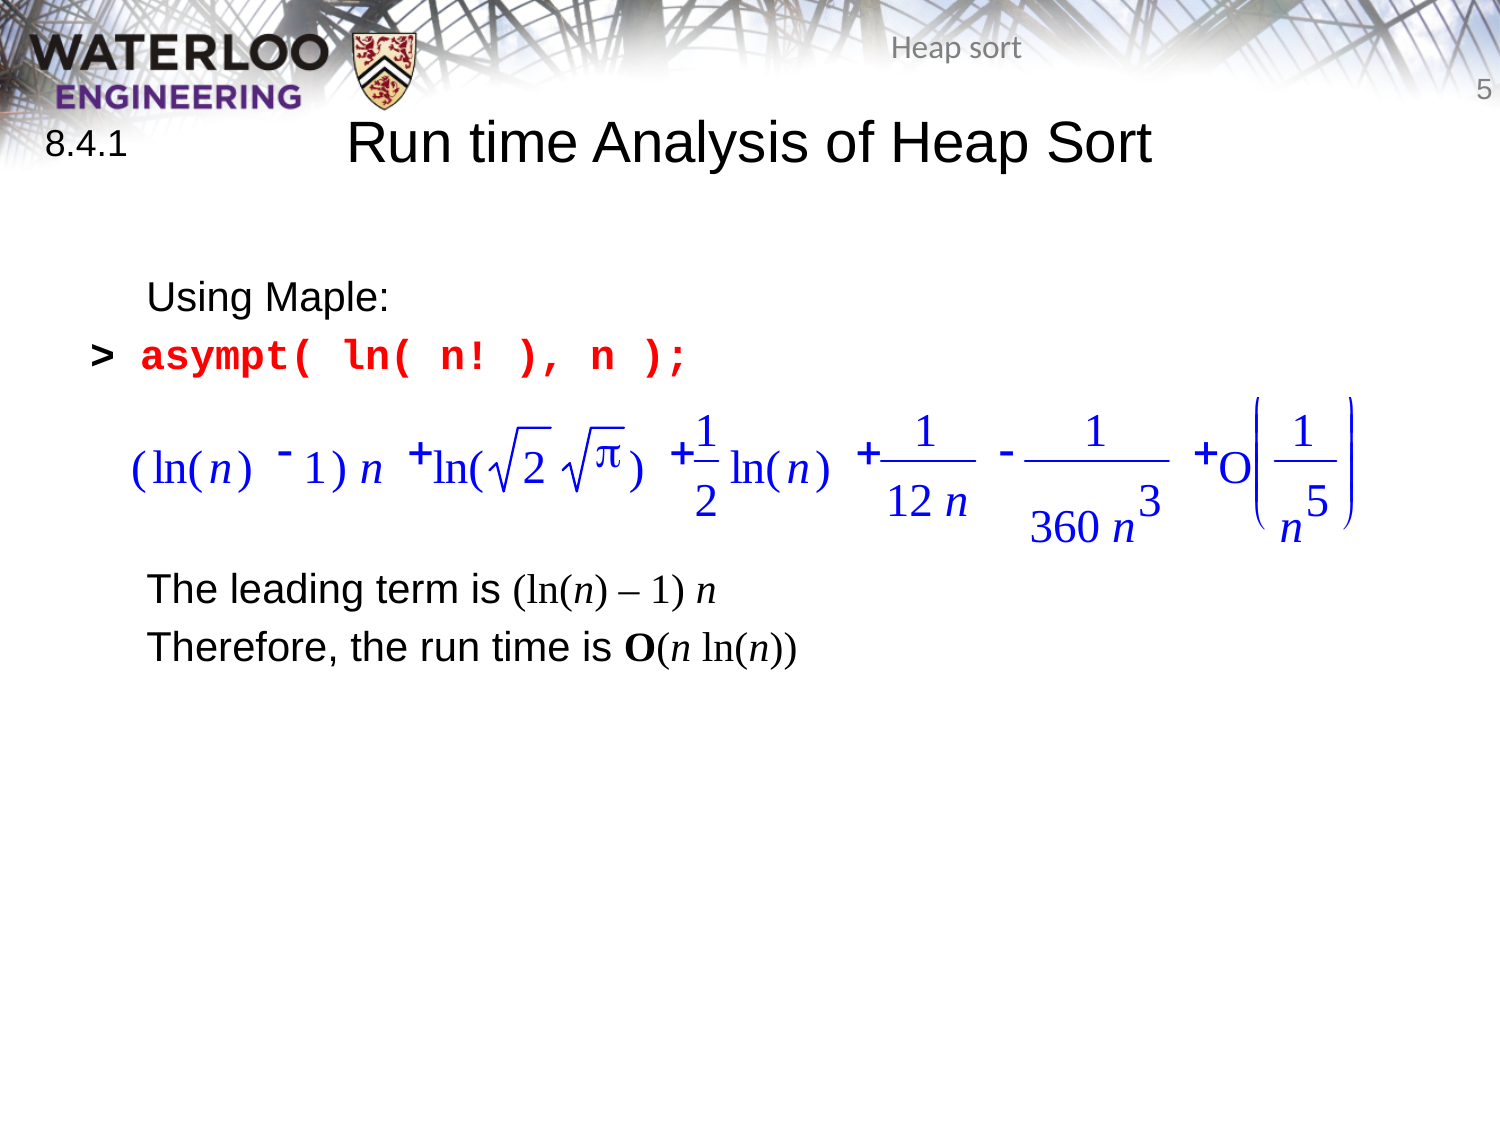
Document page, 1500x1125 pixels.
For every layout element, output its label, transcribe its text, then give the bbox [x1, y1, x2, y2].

title Run time Analysis of Heap Sort [74, 44, 1426, 233]
list Using Maple: > asympt( ln( n! ), n ); The leading term is (ln(n) – 1) n Therefore, the run time is O(n ln(n)) [74, 262, 1426, 1006]
text_box 8.4.1 [30, 111, 143, 172]
picture [0, 0, 1500, 1125]
